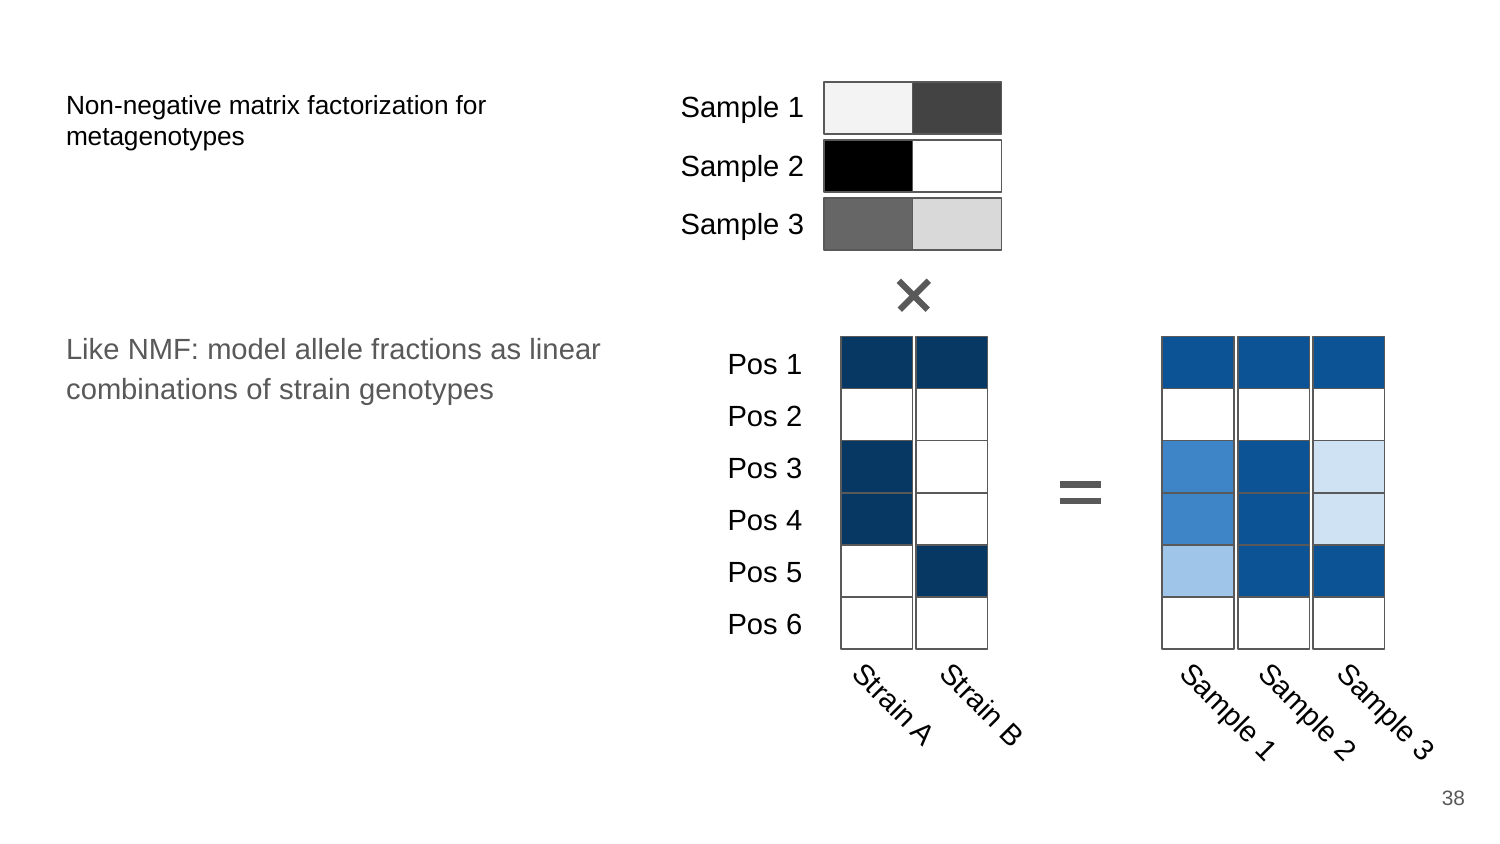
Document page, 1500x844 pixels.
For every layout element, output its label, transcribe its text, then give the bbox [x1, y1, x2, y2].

text_box Pos 1 [712, 330, 839, 382]
slide_number ‹#› [1389, 764, 1480, 830]
text_box Sample 2 [1221, 658, 1376, 805]
text_box Strain A [815, 658, 961, 791]
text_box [823, 81, 1002, 135]
text_box Pos 6 [712, 590, 838, 656]
text_box Sample 1 [1143, 658, 1298, 805]
text_box Sample 1 [665, 73, 829, 152]
text_box Sample 3 [665, 190, 829, 269]
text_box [915, 336, 988, 650]
title Non-negative matrix factorization for metagenotypes [51, 72, 603, 167]
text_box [1237, 336, 1310, 650]
text_box Pos 4 [712, 486, 835, 538]
text_box Strain B [903, 658, 1060, 791]
text_box Pos 3 [712, 448, 835, 486]
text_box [1312, 336, 1385, 650]
list Like NMF: model allele fractions as linear combinations of strain genotypes [51, 309, 666, 825]
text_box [840, 336, 913, 650]
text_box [823, 198, 1002, 251]
text_box Sample 2 [665, 152, 818, 190]
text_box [1059, 484, 1101, 502]
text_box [898, 280, 929, 310]
text_box Pos 5 [712, 538, 835, 590]
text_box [823, 141, 1002, 193]
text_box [1161, 336, 1235, 650]
text_box Pos 2 [712, 382, 835, 448]
text_box Sample 3 [1300, 658, 1471, 778]
